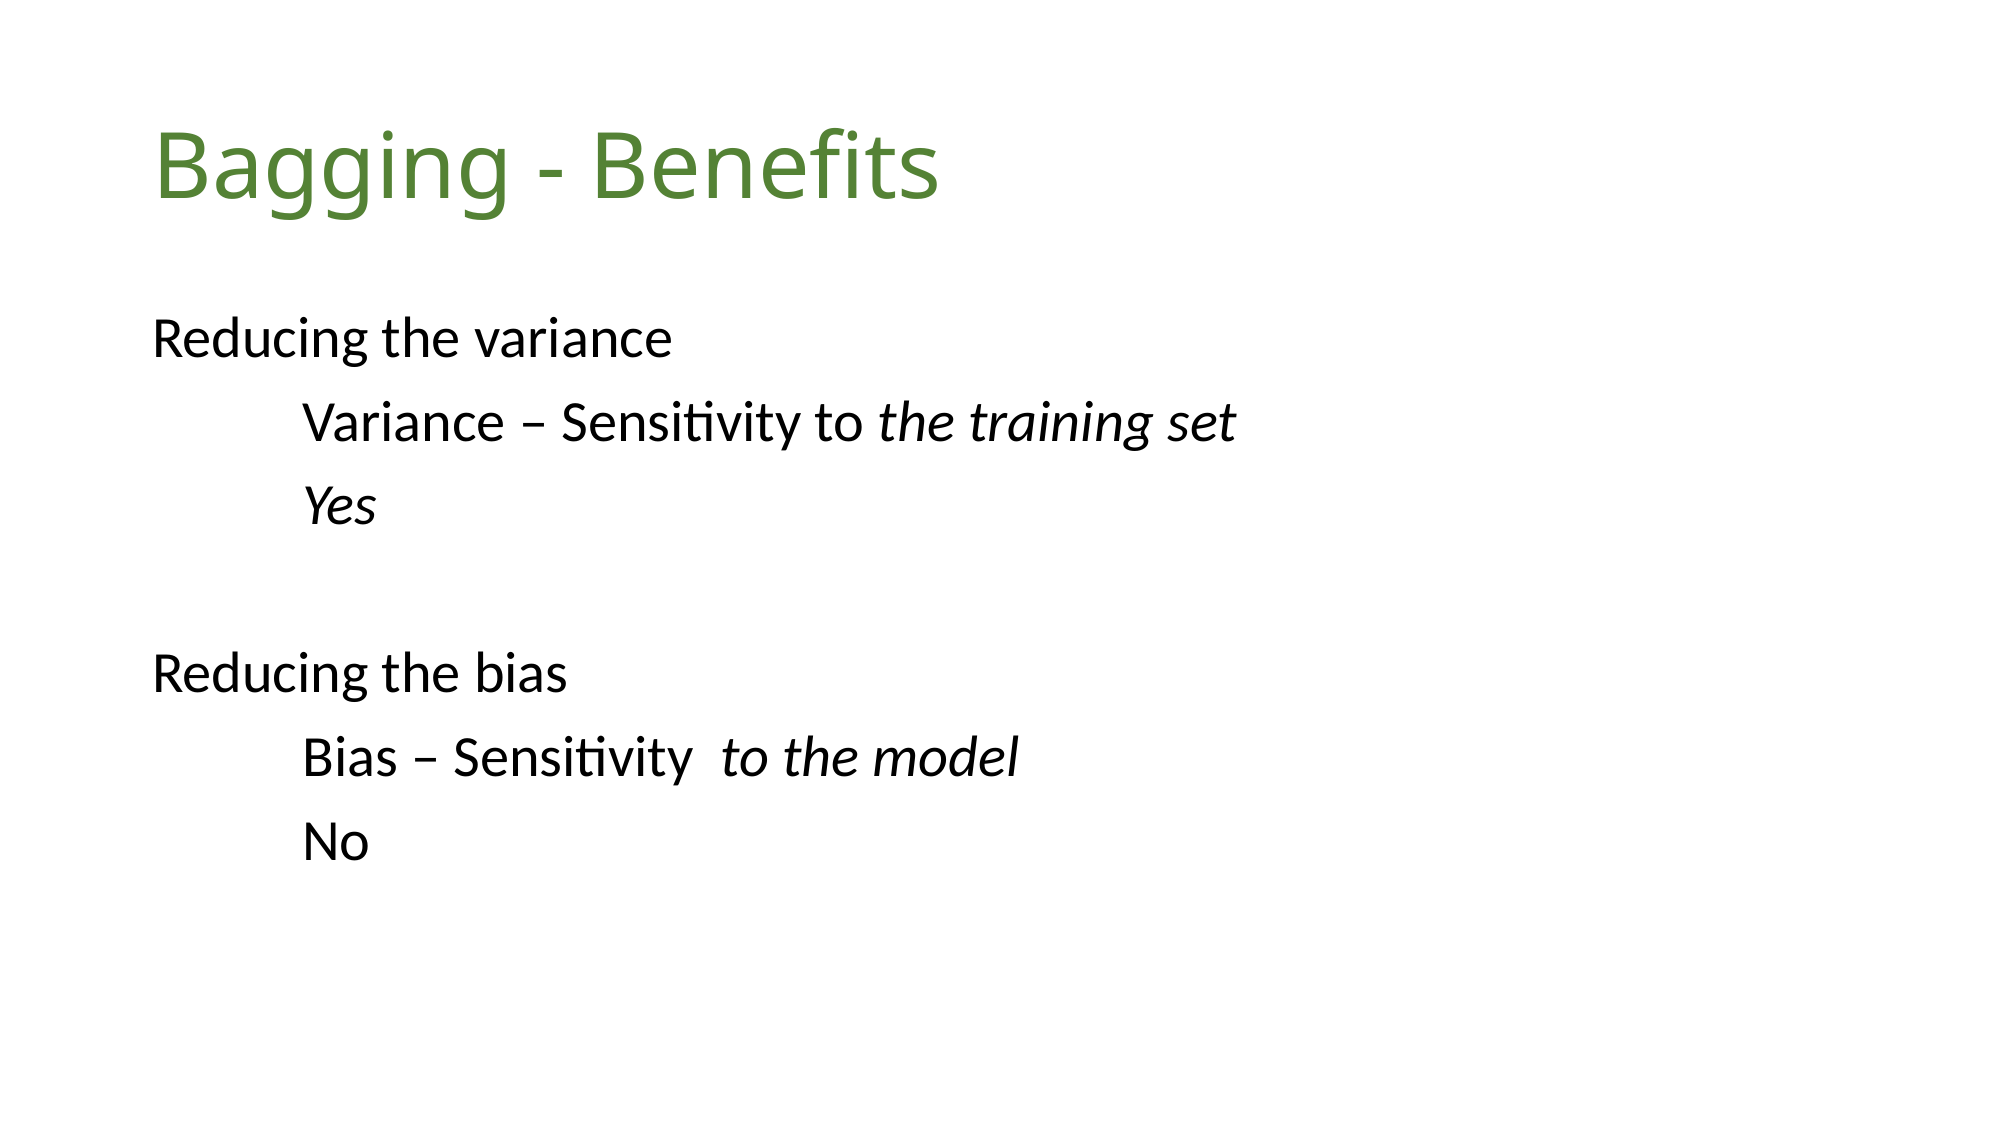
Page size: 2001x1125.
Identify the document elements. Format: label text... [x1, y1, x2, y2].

title Bagging - Benefits [137, 59, 1863, 278]
list Reducing the variance Variance – Sensitivity to the training set Yes Reducing the bias Bias – Sensitivity to the model No [137, 299, 1863, 1014]
